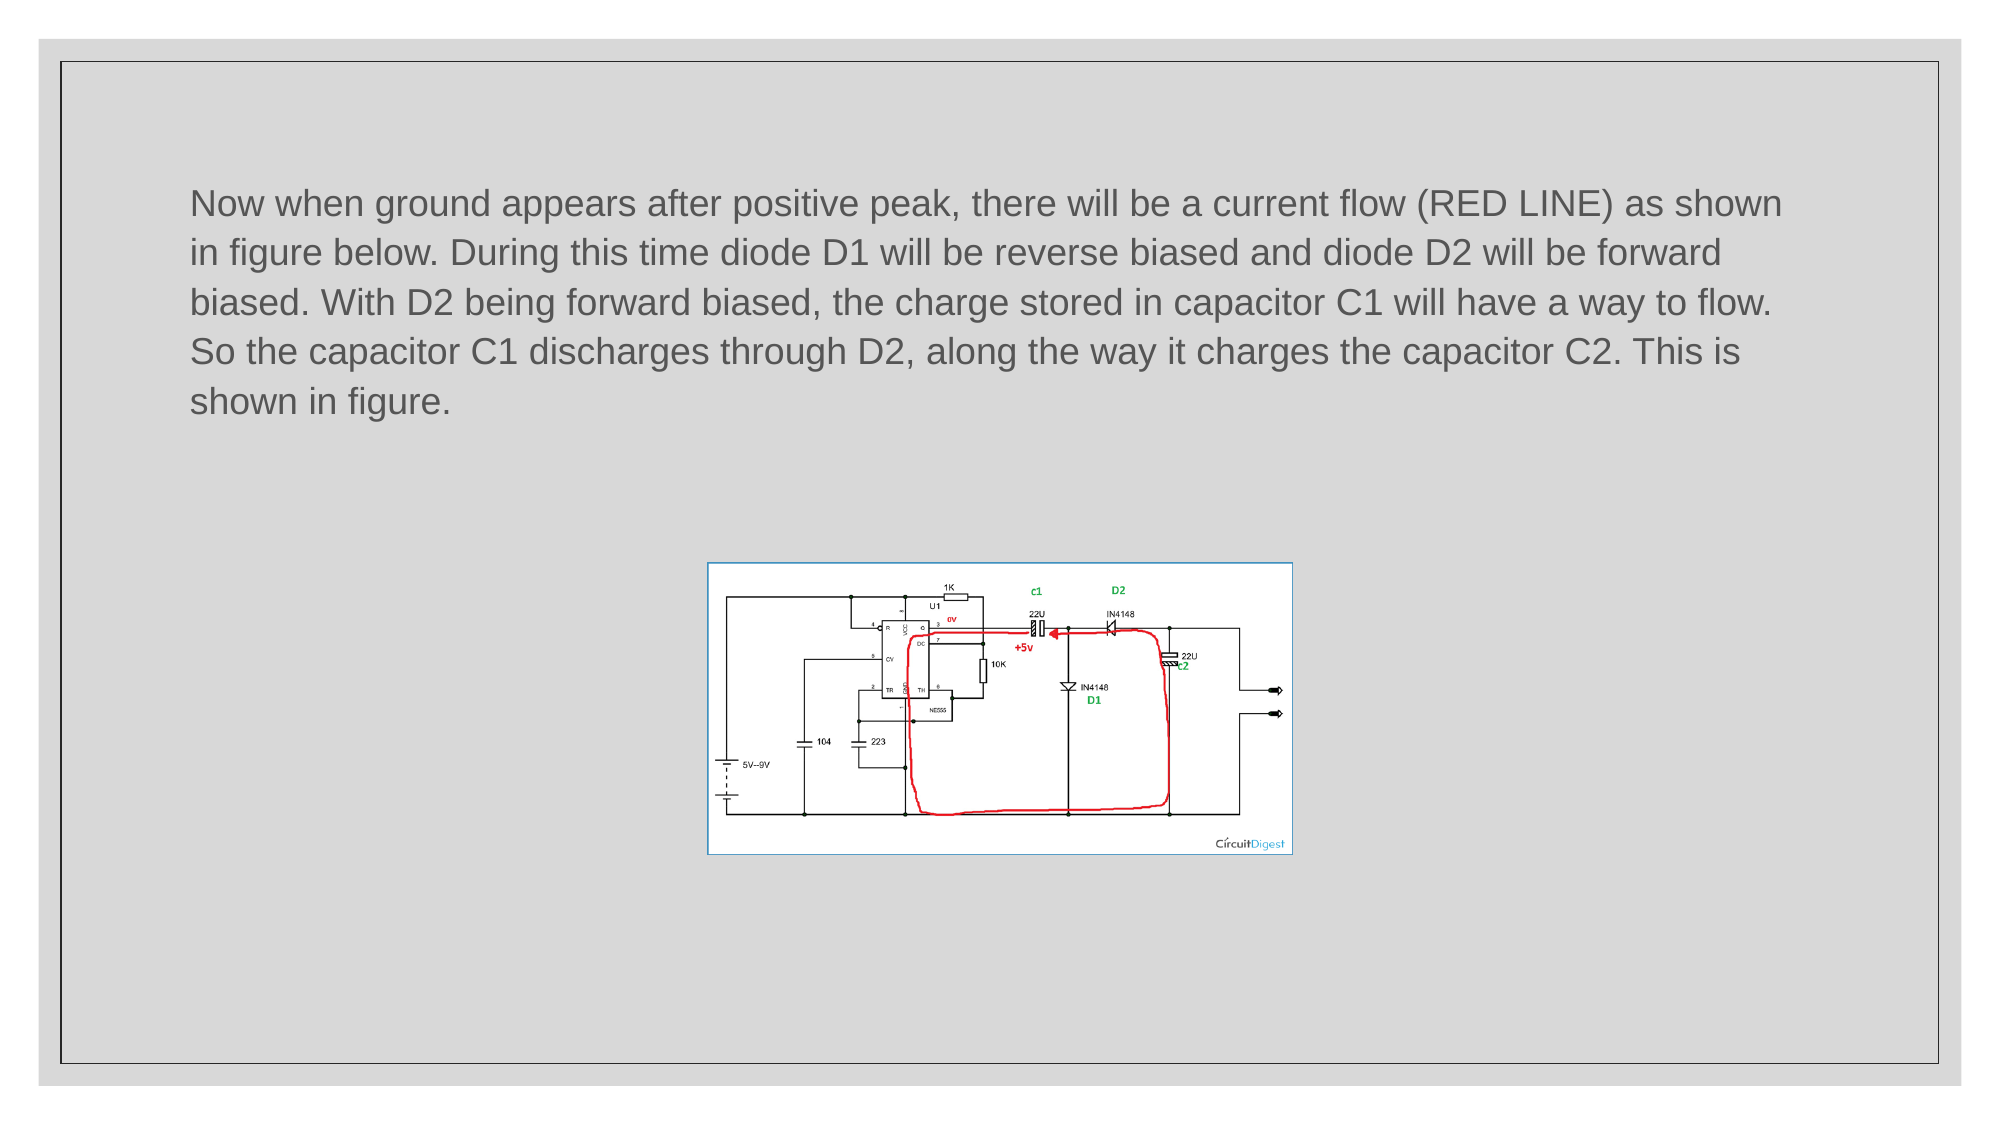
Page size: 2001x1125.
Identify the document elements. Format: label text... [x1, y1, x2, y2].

picture [707, 562, 1293, 855]
list Now when ground appears after positive peak, there will be a current flow (RED LINE) as shown in figure below. During this time diode D1 will be reverse biased and diode D2 will be forward biased. With D2 being forward biased, the charge stored in capacitor C1 will have a way to flow. So the capacitor C1 discharges through D2, along the way it charges the capacitor C2. This is shown in figure. [174, 166, 1825, 461]
